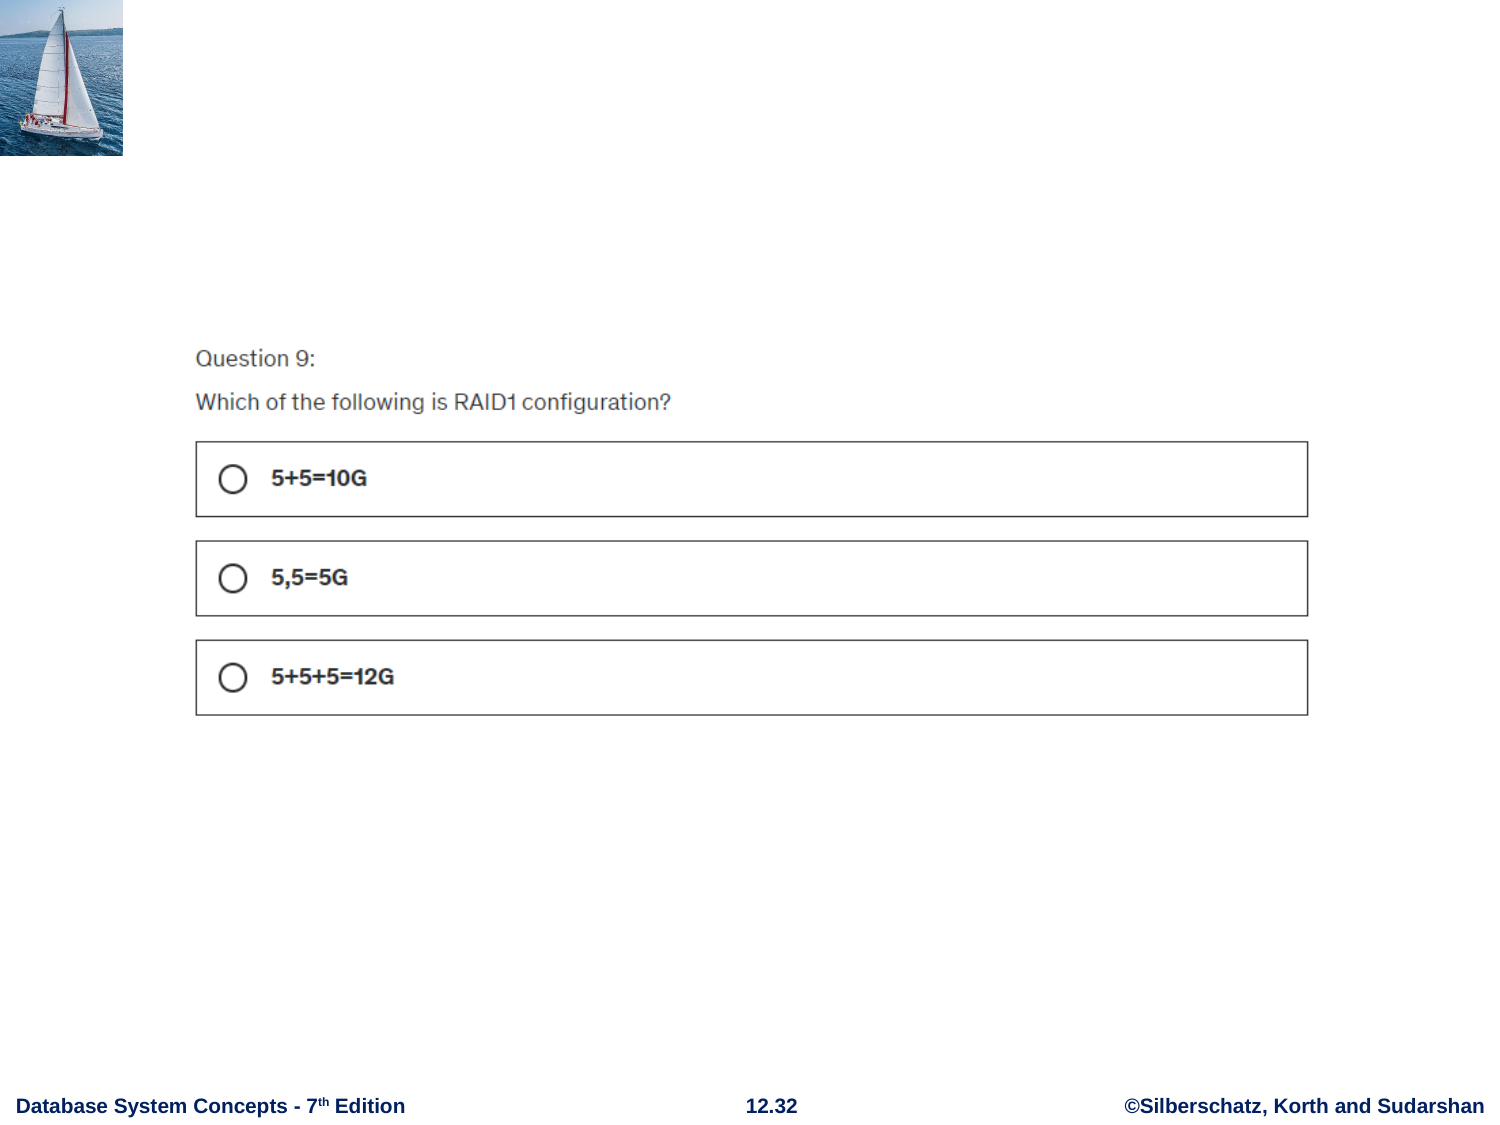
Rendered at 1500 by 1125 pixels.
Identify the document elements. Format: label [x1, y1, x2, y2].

picture [0, 0, 123, 156]
list [125, 305, 1391, 858]
